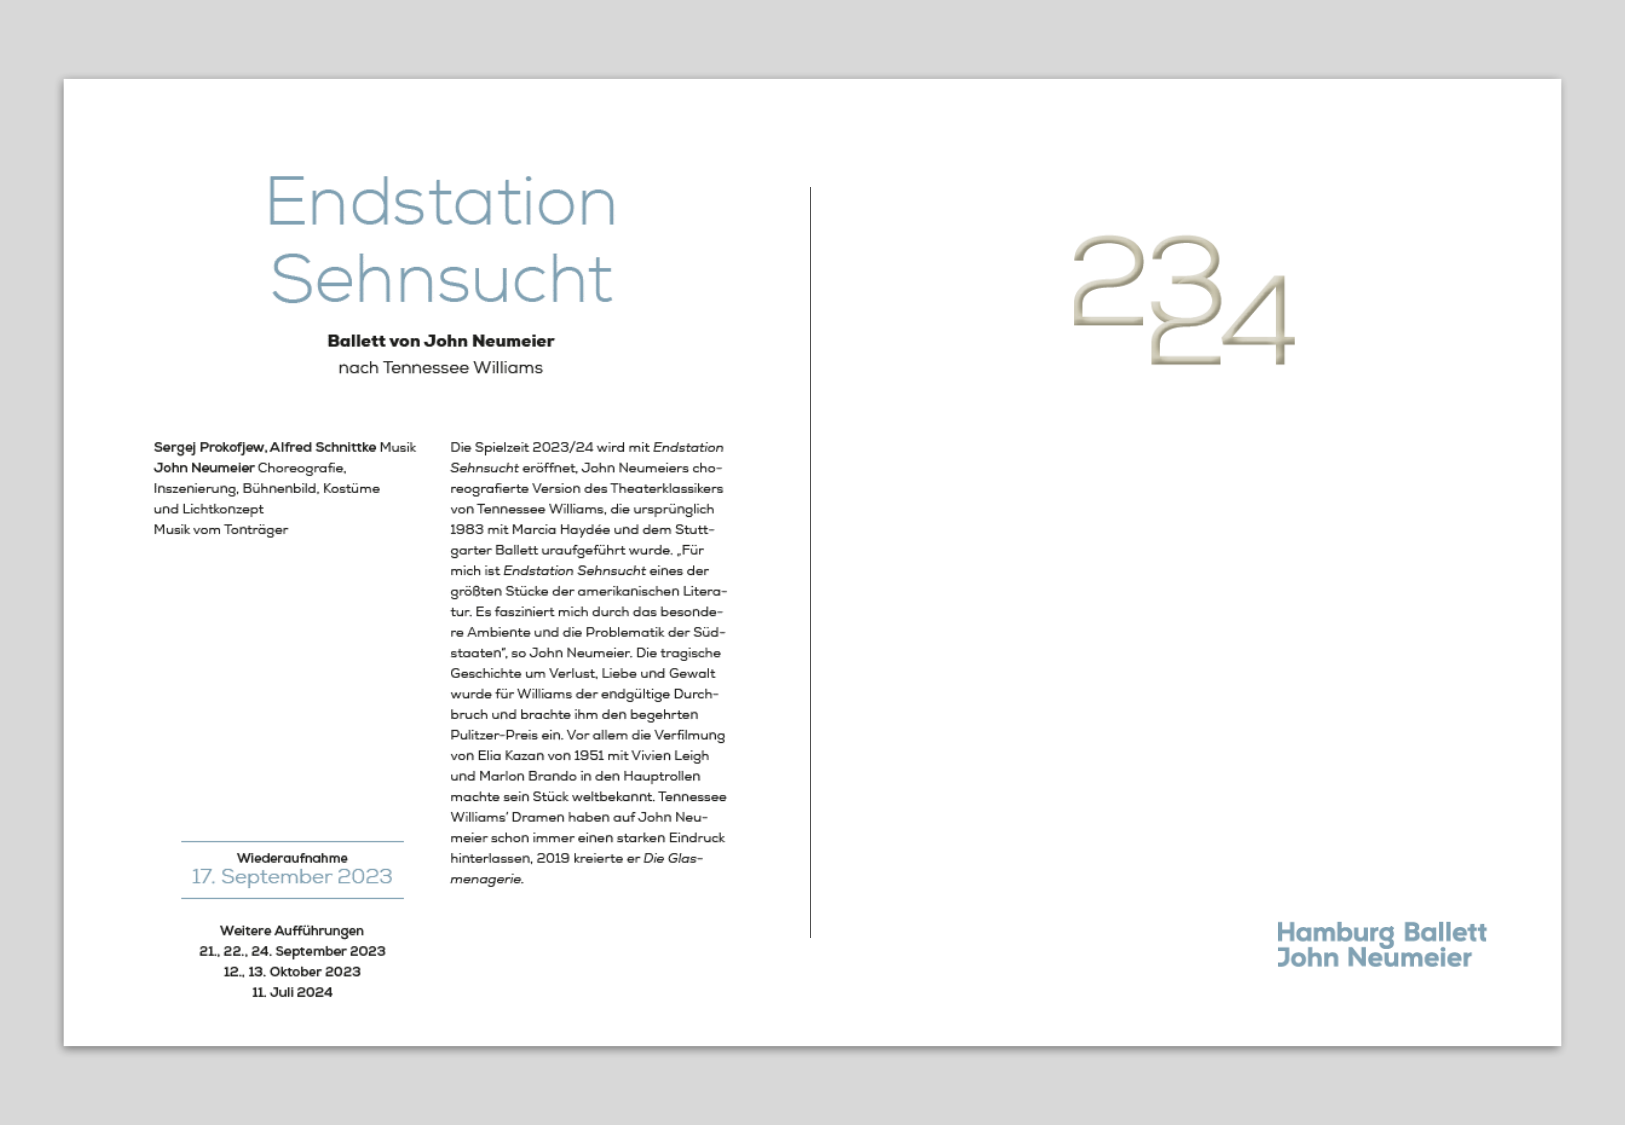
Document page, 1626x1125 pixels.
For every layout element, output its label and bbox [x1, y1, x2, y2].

text_box [0, 0, 1625, 1125]
text_box [63, 78, 1562, 1047]
picture [87, 105, 790, 1020]
picture [844, 105, 1528, 1020]
